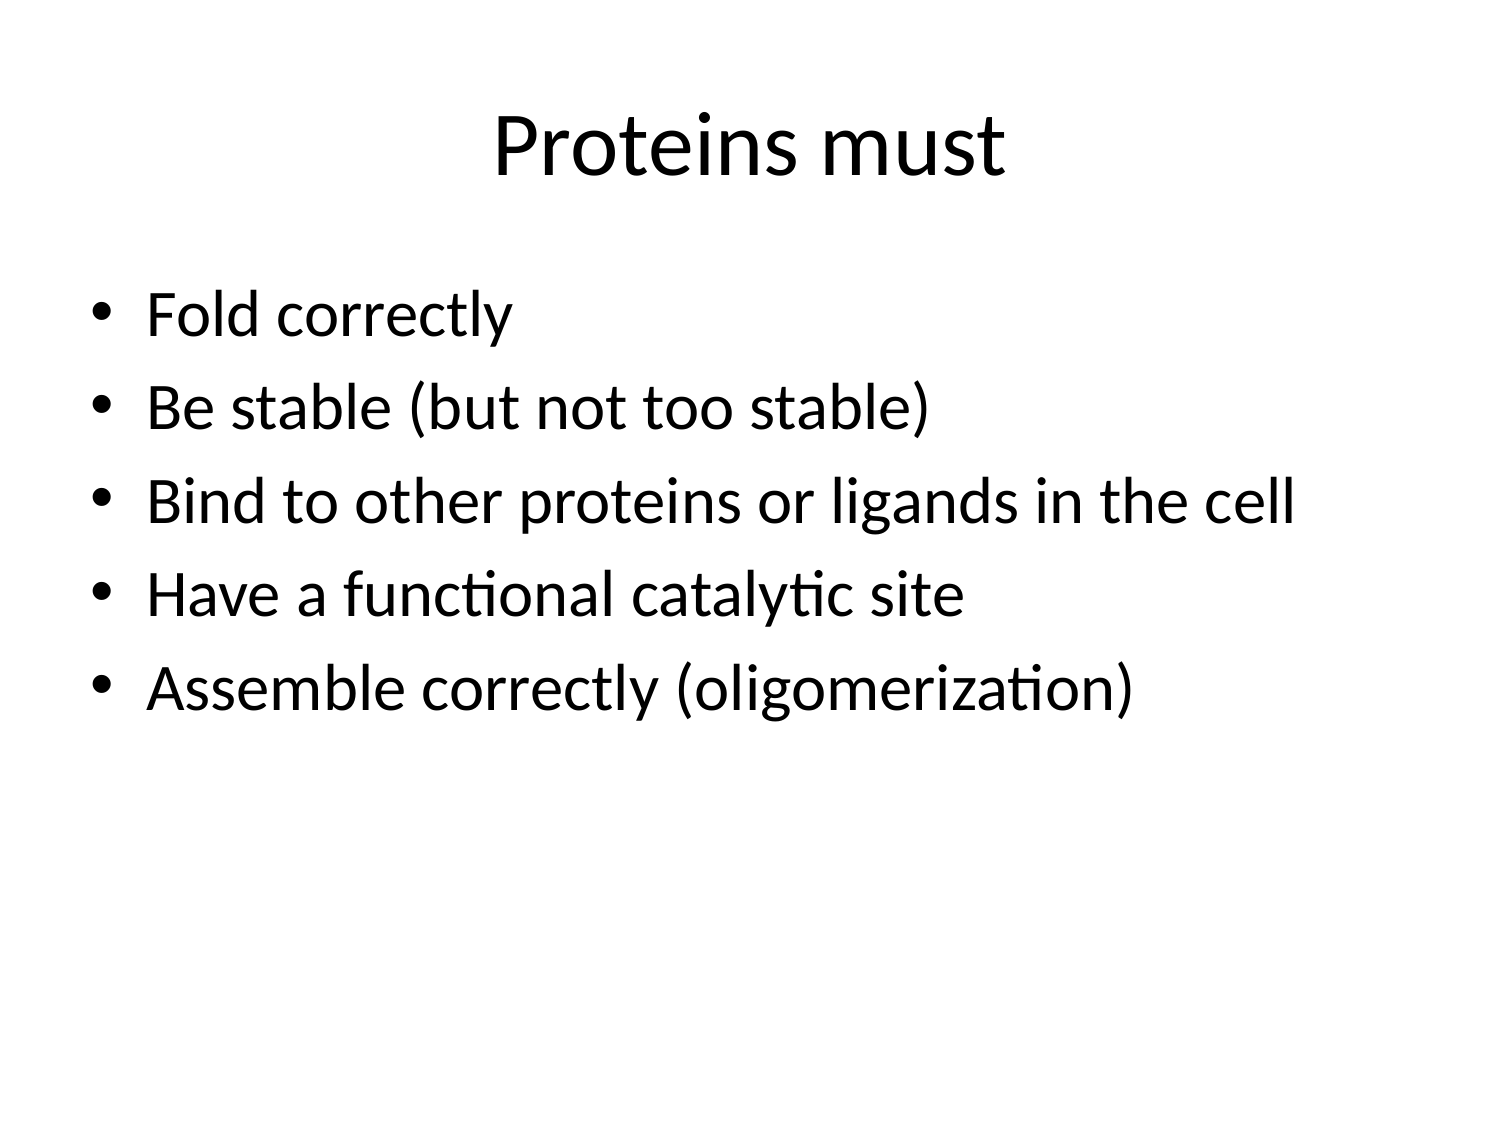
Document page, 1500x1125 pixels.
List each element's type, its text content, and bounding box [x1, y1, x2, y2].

title Proteins must [75, 45, 1425, 233]
list Fold correctly Be stable (but not too stable) Bind to other proteins or ligands in the cell Have a functional catalytic site Assemble correctly (oligomerization) [75, 262, 1425, 1005]
